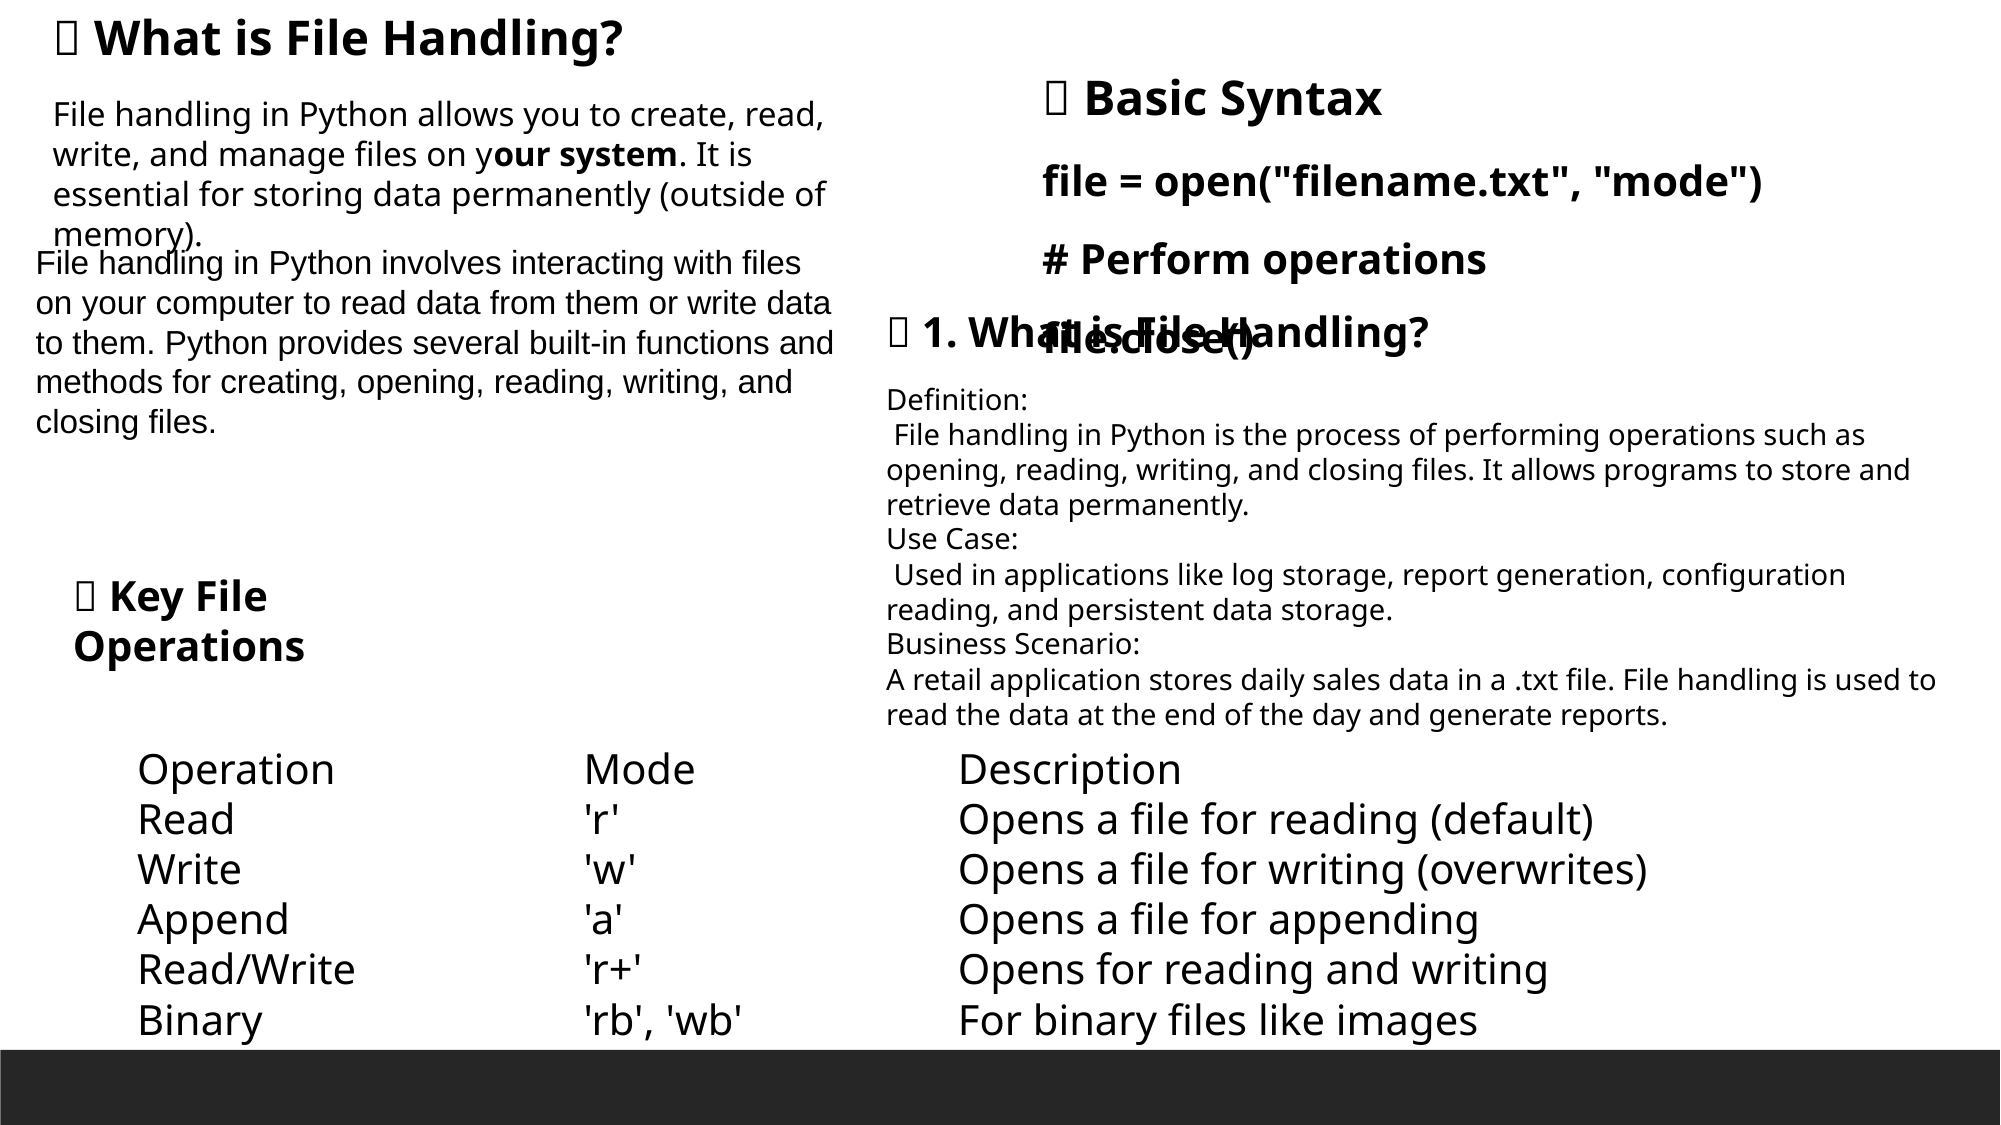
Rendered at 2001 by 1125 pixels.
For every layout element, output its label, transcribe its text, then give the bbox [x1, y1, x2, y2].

table_cell Write [137, 840, 584, 890]
table_header Operation [137, 740, 584, 790]
table_cell 'a' [584, 890, 958, 940]
table_header Mode [584, 740, 958, 790]
table_cell 'w' [584, 840, 958, 890]
table_header Description [958, 740, 1782, 790]
table_cell 'r+' [584, 940, 958, 990]
table_cell 'rb', 'wb' [584, 990, 958, 1040]
table_cell Opens for reading and writing [958, 940, 1782, 990]
text_box 📌 What is File Handling? File handling in Python allows you to create, read, write, and manage files on your system. It is essential for storing data permanently (outside of memory). [38, 0, 872, 261]
text_box File handling in Python involves interacting with files on your computer to read data from them or write data to them. Python provides several built-in functions and methods for creating, opening, reading, writing, and closing files. [20, 233, 855, 448]
table_cell 'r' [584, 790, 958, 840]
table_cell For binary files like images [958, 990, 1782, 1040]
table_cell Opens a file for writing (overwrites) [958, 840, 1782, 890]
table_cell Opens a file for reading (default) [958, 790, 1782, 840]
text_box 🔑 Key File Operations [58, 562, 513, 678]
table_cell Read/Write [137, 940, 584, 990]
table_cell Binary [137, 990, 584, 1040]
table_cell Opens a file for appending [958, 890, 1782, 940]
text_box 🧱 Basic Syntax file = open("filename.txt", "mode") # Perform operations file.close() [1027, 60, 1861, 298]
table_cell Append [137, 890, 584, 940]
text_box 🧾 1. What is File Handling? Definition: File handling in Python is the process of performing operations such as opening, reading, writing, and closing files. It allows programs to store and retrieve data permanently. Use Case: Used in applications like log storage, report generation, configuration reading, and persistent data storage. Business Scenario: A retail application stores daily sales data in a .txt file. File handling is used to read the data at the end of the day and generate reports. [871, 298, 1981, 739]
table_cell Read [137, 790, 584, 840]
